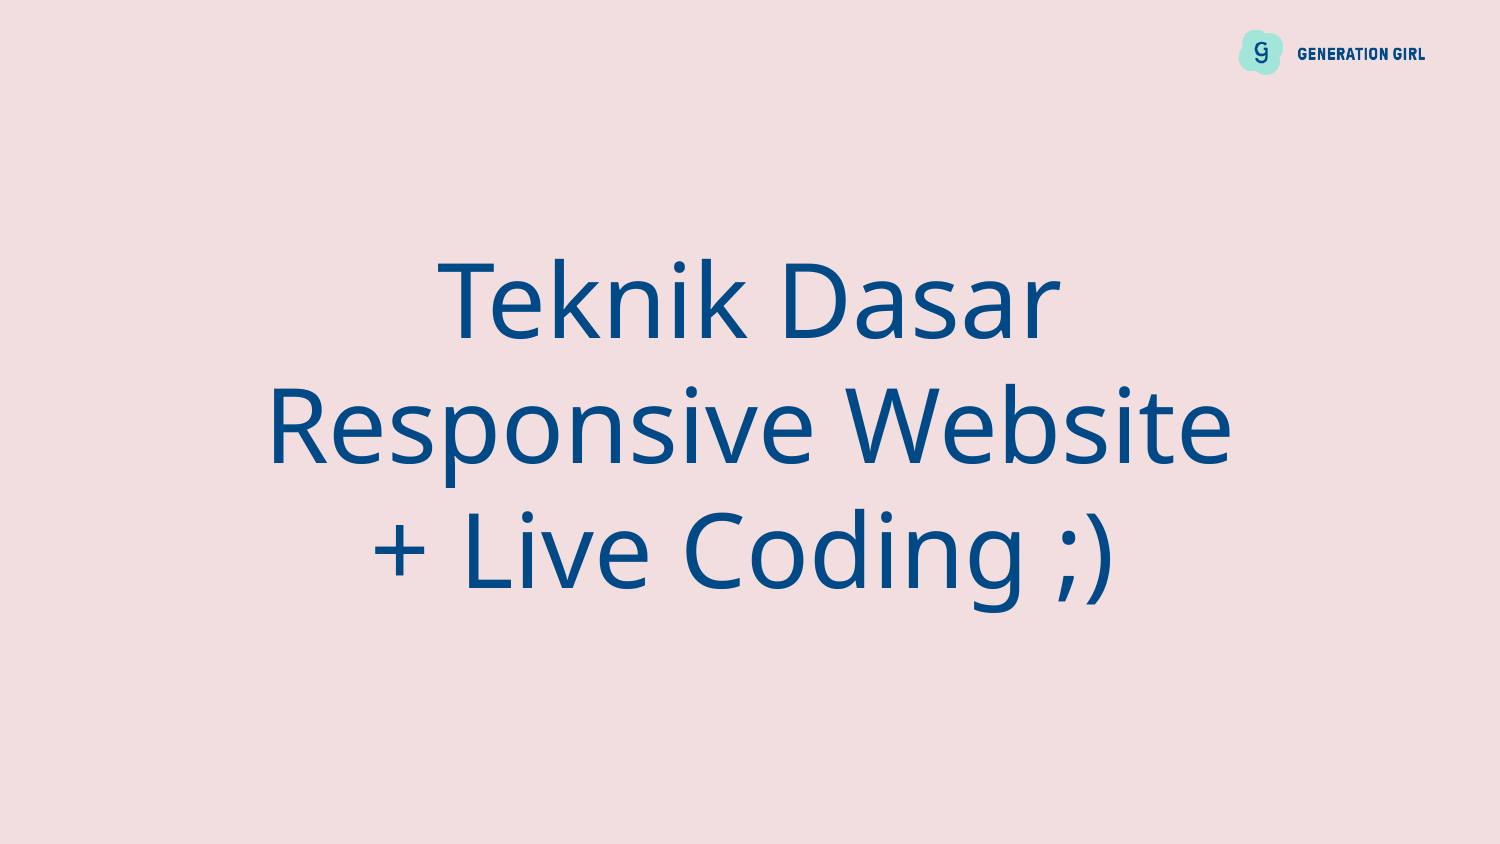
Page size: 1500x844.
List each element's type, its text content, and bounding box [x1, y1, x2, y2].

text_box Teknik Dasar Responsive Website Live Coding ;) [243, 260, 1257, 584]
picture [1237, 29, 1426, 76]
